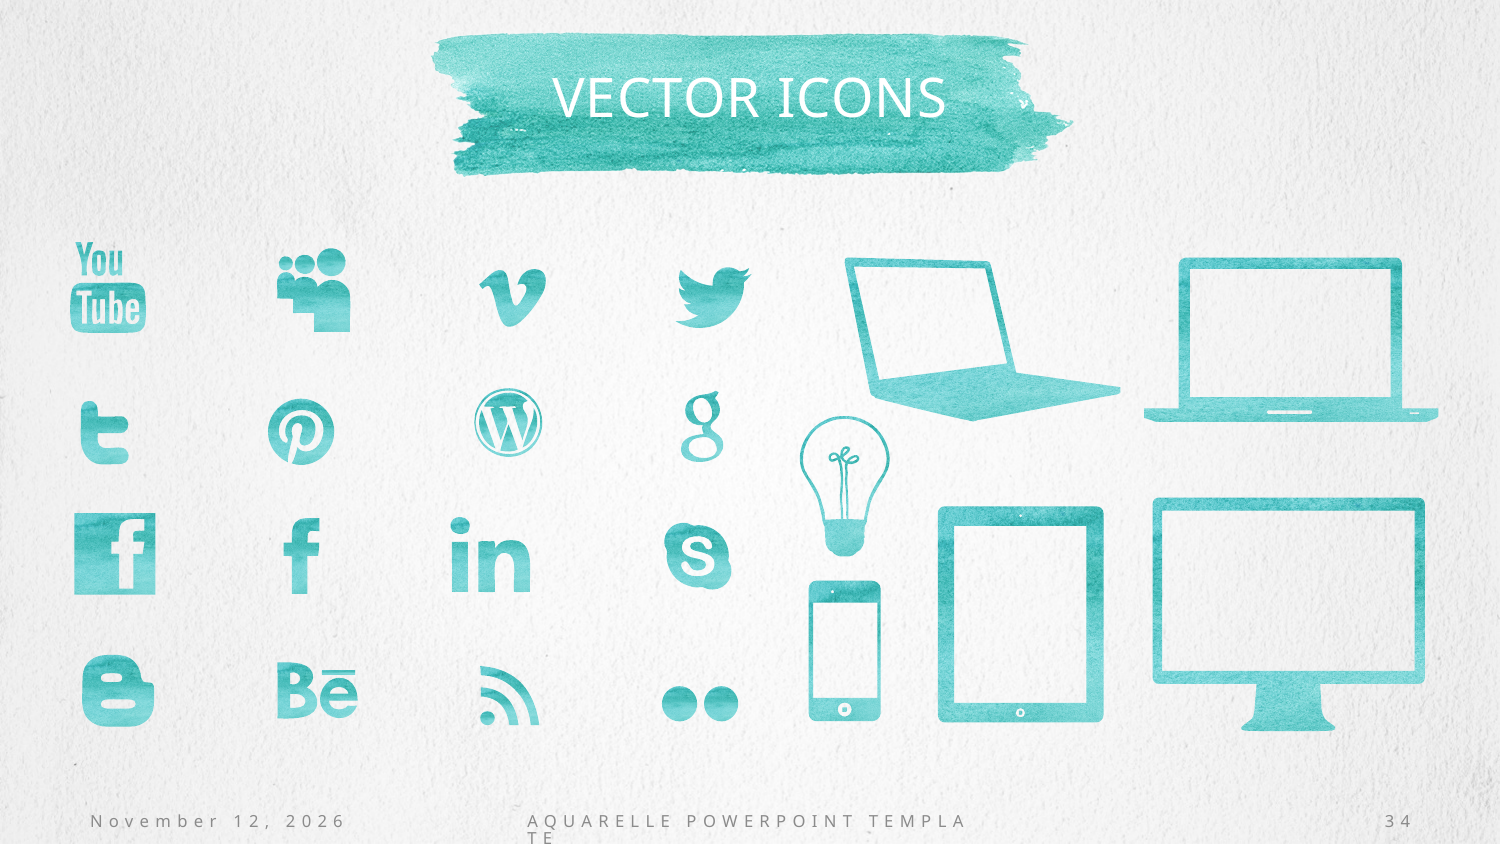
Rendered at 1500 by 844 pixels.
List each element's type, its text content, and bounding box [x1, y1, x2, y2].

text_box [82, 654, 155, 727]
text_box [277, 661, 358, 727]
text_box [80, 401, 129, 465]
text_box [479, 269, 546, 327]
text_box [478, 540, 531, 593]
text_box [681, 390, 724, 462]
text_box [937, 506, 1104, 723]
text_box [844, 257, 1121, 422]
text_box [68, 241, 147, 333]
text_box [1152, 497, 1425, 732]
text_box [267, 398, 335, 465]
footer AQUARELLE POWERPOINT TEMPLATE [512, 799, 988, 844]
title Vector icons [520, 37, 980, 154]
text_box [471, 387, 544, 468]
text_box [661, 685, 739, 722]
picture [0, 0, 1500, 844]
text_box [808, 580, 881, 722]
slide_number 34 [1074, 799, 1425, 844]
text_box [664, 522, 732, 590]
text_box [1144, 257, 1439, 422]
text_box [799, 416, 890, 557]
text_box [274, 246, 352, 333]
text_box [74, 513, 156, 595]
text_box [675, 267, 752, 328]
text_box [451, 541, 468, 592]
text_box [450, 517, 470, 534]
text_box [283, 518, 320, 594]
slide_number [75, 799, 425, 844]
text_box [479, 665, 540, 726]
